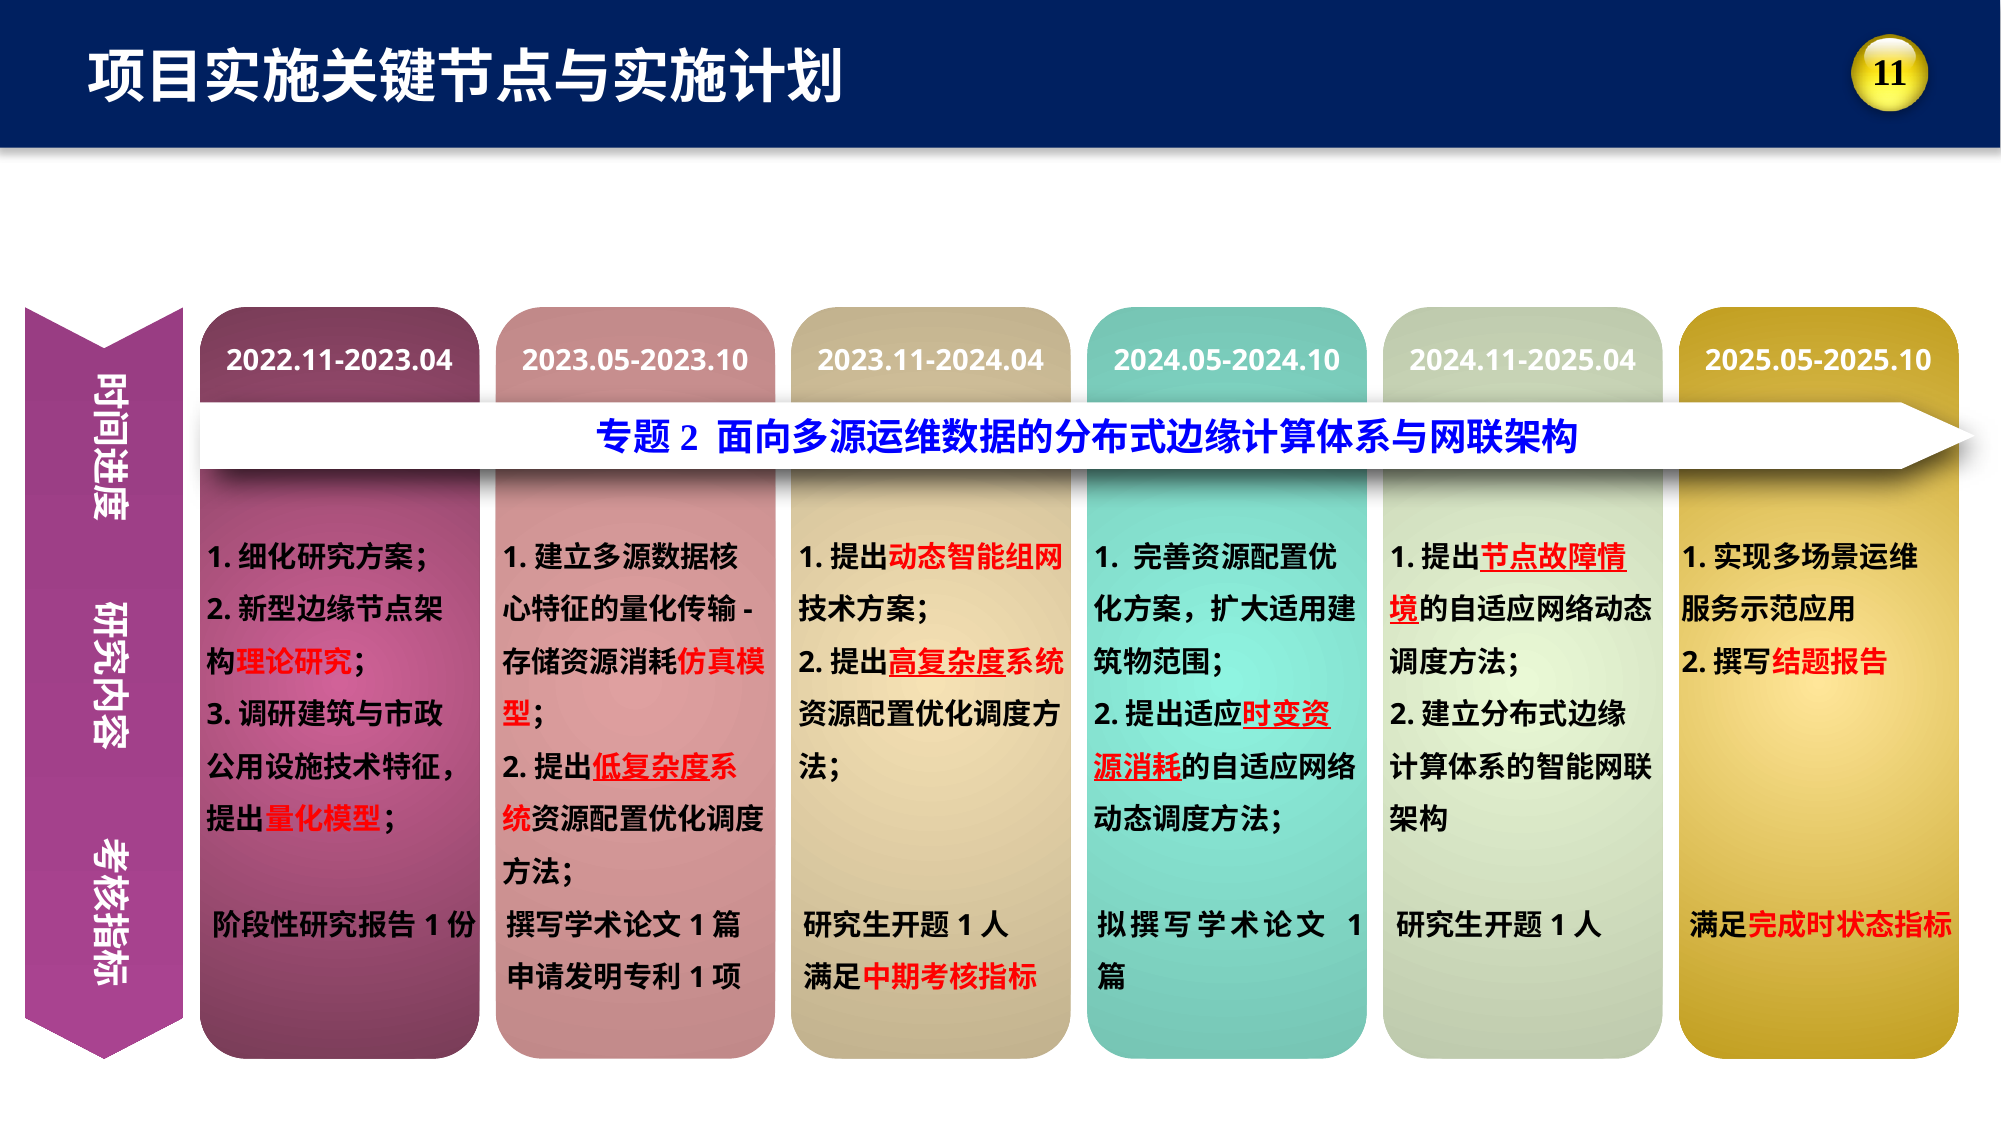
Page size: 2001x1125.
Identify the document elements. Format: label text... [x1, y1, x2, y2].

picture [1842, 28, 1937, 124]
text_box 考核指标 [66, 822, 142, 990]
text_box 专题2 面向多源运维数据的分布式边缘计算体系与网联架构 [317, 405, 1858, 466]
text_box 研究生开题1人 满足中期考核指标 [803, 881, 1070, 1001]
text_box 满足完成时状态指标 [1689, 881, 1956, 949]
text_box [1383, 505, 1663, 1059]
text_box [200, 323, 480, 402]
text_box [1679, 481, 1959, 1059]
text_box 2023.11-2024.04 [802, 316, 1060, 384]
text_box 研究生开题1人 [1396, 881, 1663, 949]
text_box 1.提出动态智能组网技术方案； 2.提出高复杂度系统资源配置优化调度方法； [798, 513, 1071, 791]
text_box [200, 488, 480, 1059]
text_box [1087, 324, 1367, 392]
text_box [1402, 307, 1644, 316]
text_box [1698, 307, 1939, 316]
text_box [219, 307, 460, 316]
text_box [810, 307, 1052, 316]
text_box 1.提出节点故障情境的自适应网络动态调度方法； 2.建立分布式边缘计算体系的智能网联架构 [1389, 513, 1656, 843]
text_box 阶段性研究报告1份 [212, 881, 478, 949]
text_box [1087, 505, 1367, 1059]
text_box [24, 307, 184, 1059]
text_box 1.细化研究方案； 2.新型边缘节点架构理论研究； 3.调研建筑与市政公用设施技术特征，提出量化模型； [206, 513, 473, 843]
text_box 1.实现多场景运维服务示范应用 2.撰写结题报告 [1681, 513, 1948, 686]
text_box [791, 324, 1071, 392]
text_box [495, 323, 776, 392]
text_box 1.建立多源数据核心特征的量化传输-存储资源消耗仿真模型； 2.提出低复杂度系统资源配置优化调度方法； [502, 513, 769, 896]
text_box 时间进度 [66, 357, 142, 524]
text_box [1679, 323, 1959, 415]
text_box 2024.11-2025.04 [1394, 316, 1652, 384]
text_box 撰写学术论文1篇 申请发明专利1项 [506, 881, 772, 1001]
text_box 2023.05-2023.10 [506, 316, 764, 384]
text_box 研究内容 [66, 586, 142, 753]
text_box [1106, 307, 1348, 316]
text_box [515, 307, 756, 316]
text_box 项目实施关键节点与实施计划 [72, 31, 923, 126]
text_box 2022.11-2023.04 [211, 316, 468, 384]
text_box [791, 505, 1071, 1059]
text_box 2025.05-2025.10 [1690, 316, 1947, 384]
text_box [1383, 324, 1663, 392]
text_box 1. 完善资源配置优化方案，扩大适用建筑物范围； 2.提出适应时变资源消耗的自适应网络动态调度方法； [1093, 513, 1360, 843]
text_box 拟撰写学术论文 1 篇 [1097, 881, 1364, 1001]
text_box [200, 402, 1975, 470]
text_box 2024.05-2024.10 [1098, 316, 1356, 384]
text_box [495, 505, 776, 1059]
